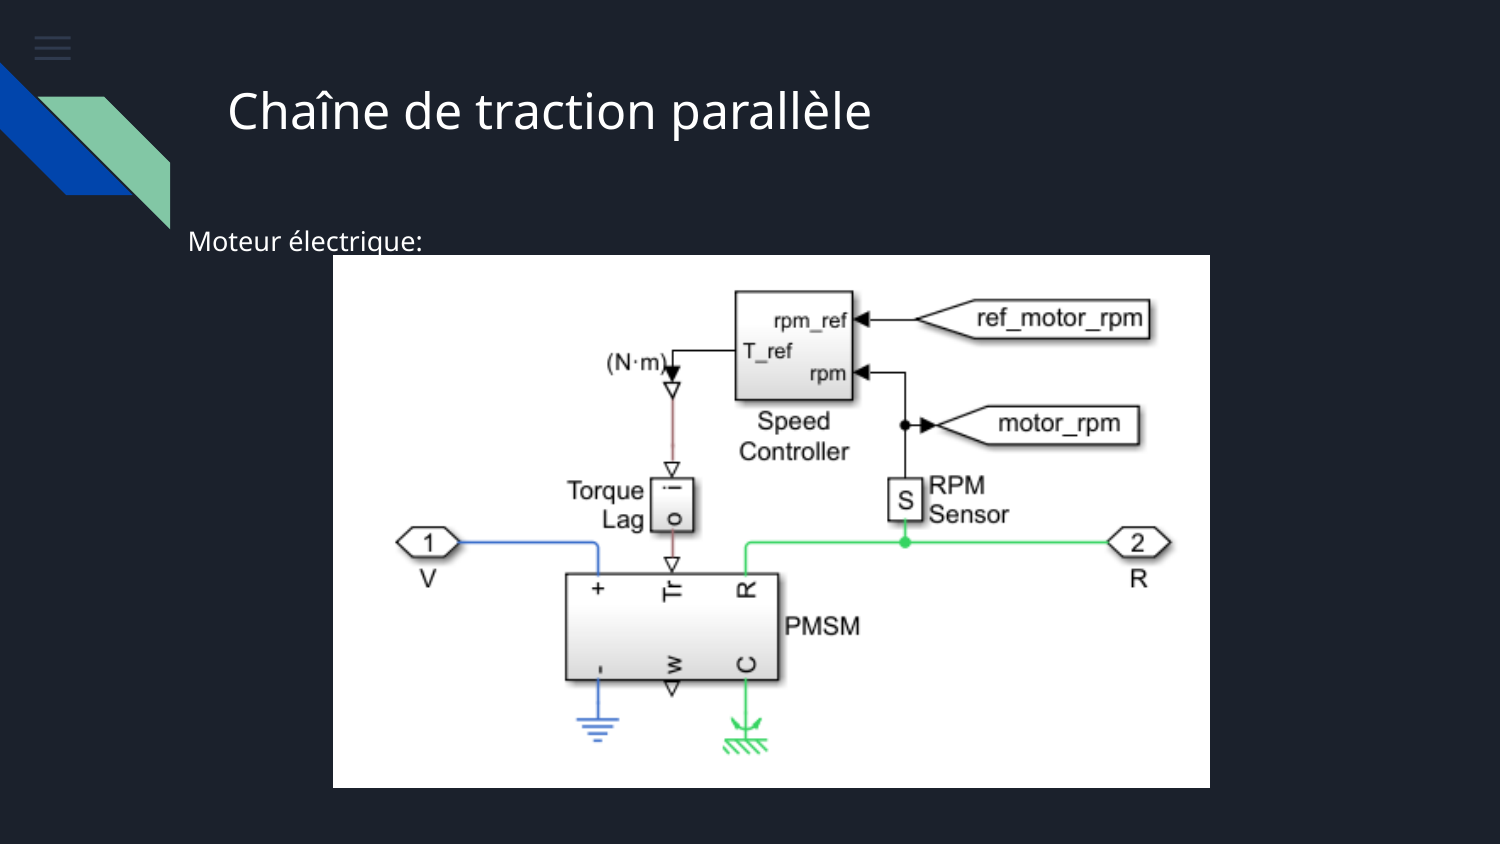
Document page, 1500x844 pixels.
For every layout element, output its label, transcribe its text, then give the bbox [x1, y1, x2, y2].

picture [333, 255, 1210, 788]
list Moteur électrique: [172, 204, 1328, 682]
title Chaîne de traction parallèle [212, 64, 1368, 215]
